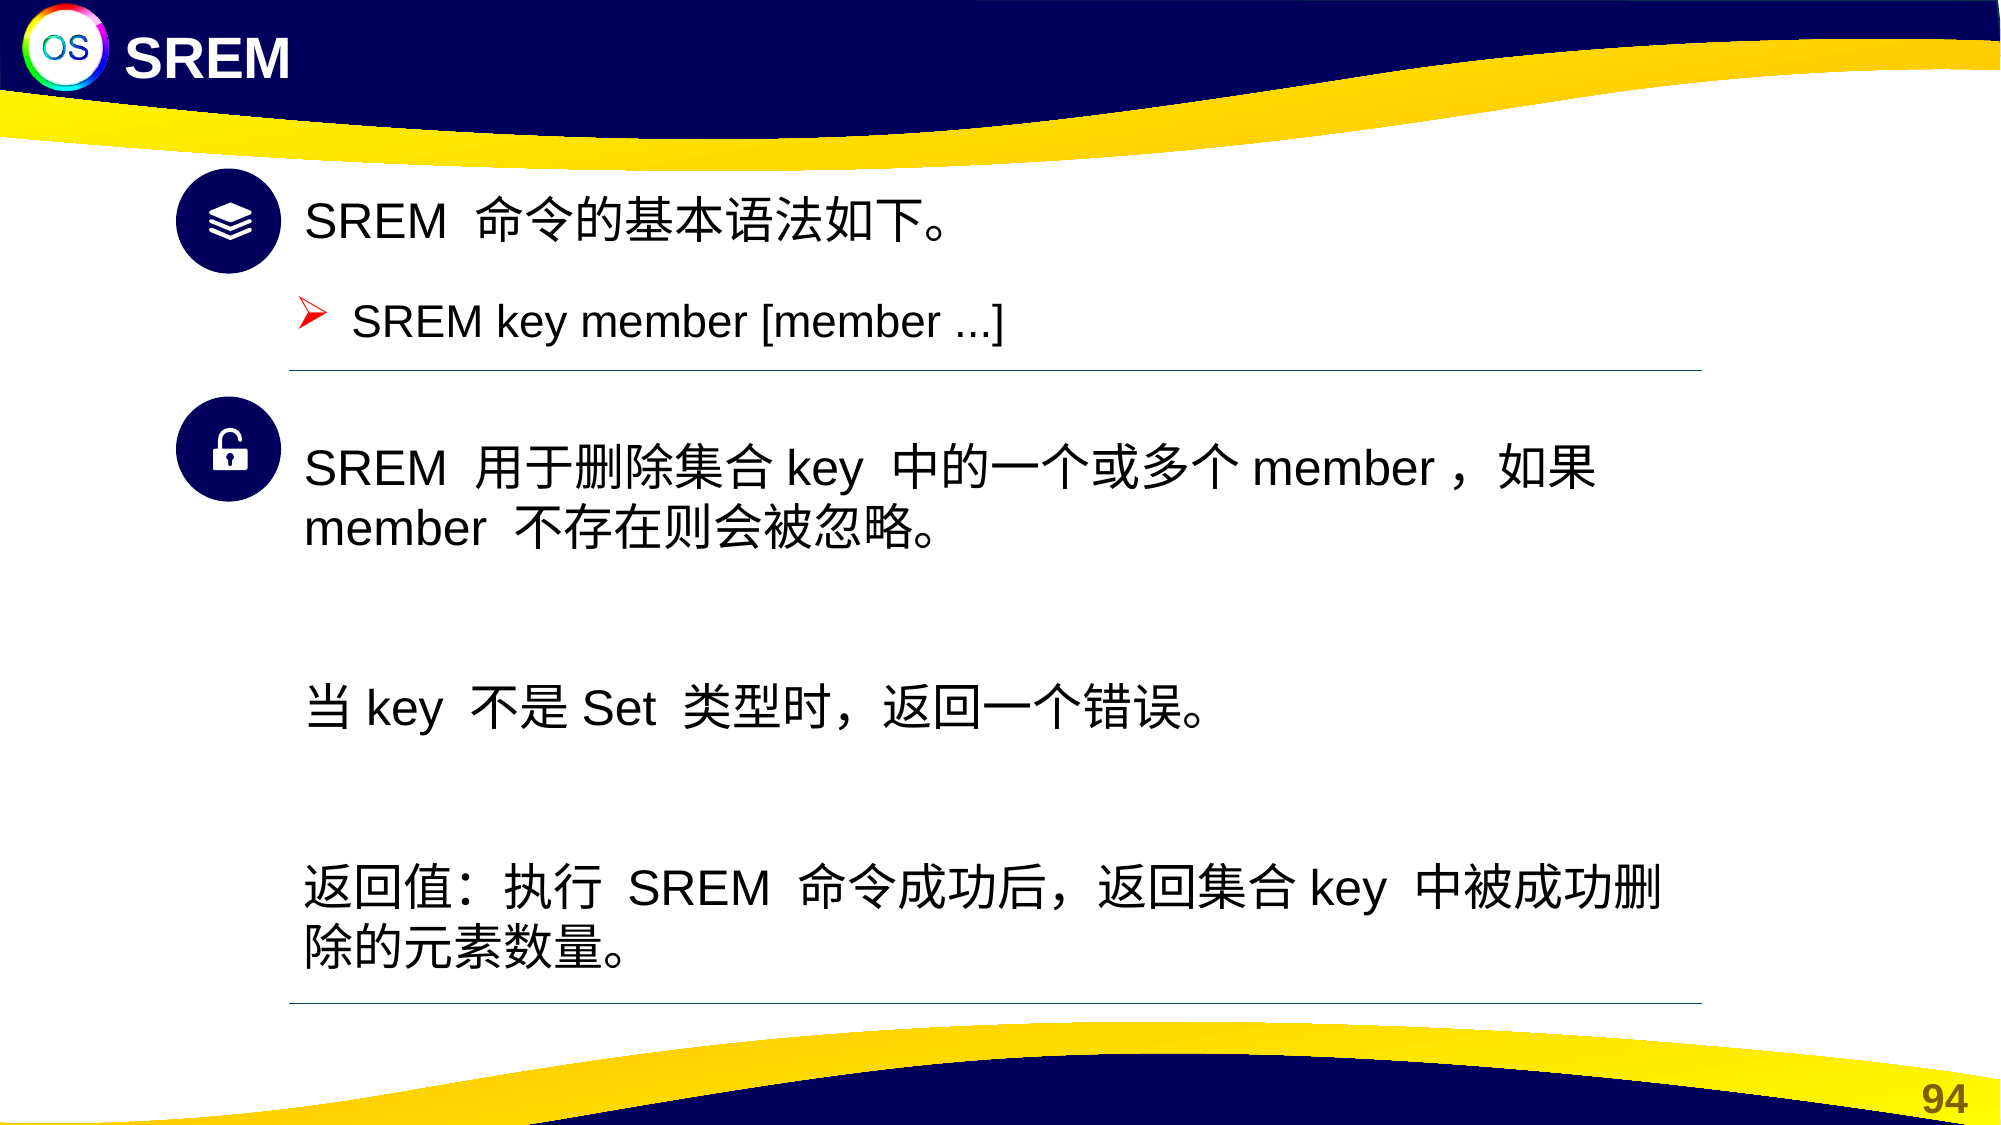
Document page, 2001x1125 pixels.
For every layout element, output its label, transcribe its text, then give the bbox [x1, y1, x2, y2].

text_box SREM 用于删除集合key 中的一个或多个member，如果 member 不存在则会被忽略。 当key 不是Set 类型时，返回一个错误。 返回值：执行 SREM 命令成功后，返回集合key 中被成功删除的元素数量。 [289, 427, 1702, 983]
text_box [213, 427, 248, 471]
text_box [209, 219, 252, 232]
text_box SREM key member [member ...] [280, 273, 1458, 348]
text_box [176, 396, 282, 502]
text_box SREM [109, 12, 1263, 98]
text_box SREM 命令的基本语法如下。 [289, 186, 1109, 251]
text_box [209, 202, 252, 223]
text_box [176, 168, 282, 274]
picture [22, 3, 109, 91]
text_box [209, 227, 252, 240]
